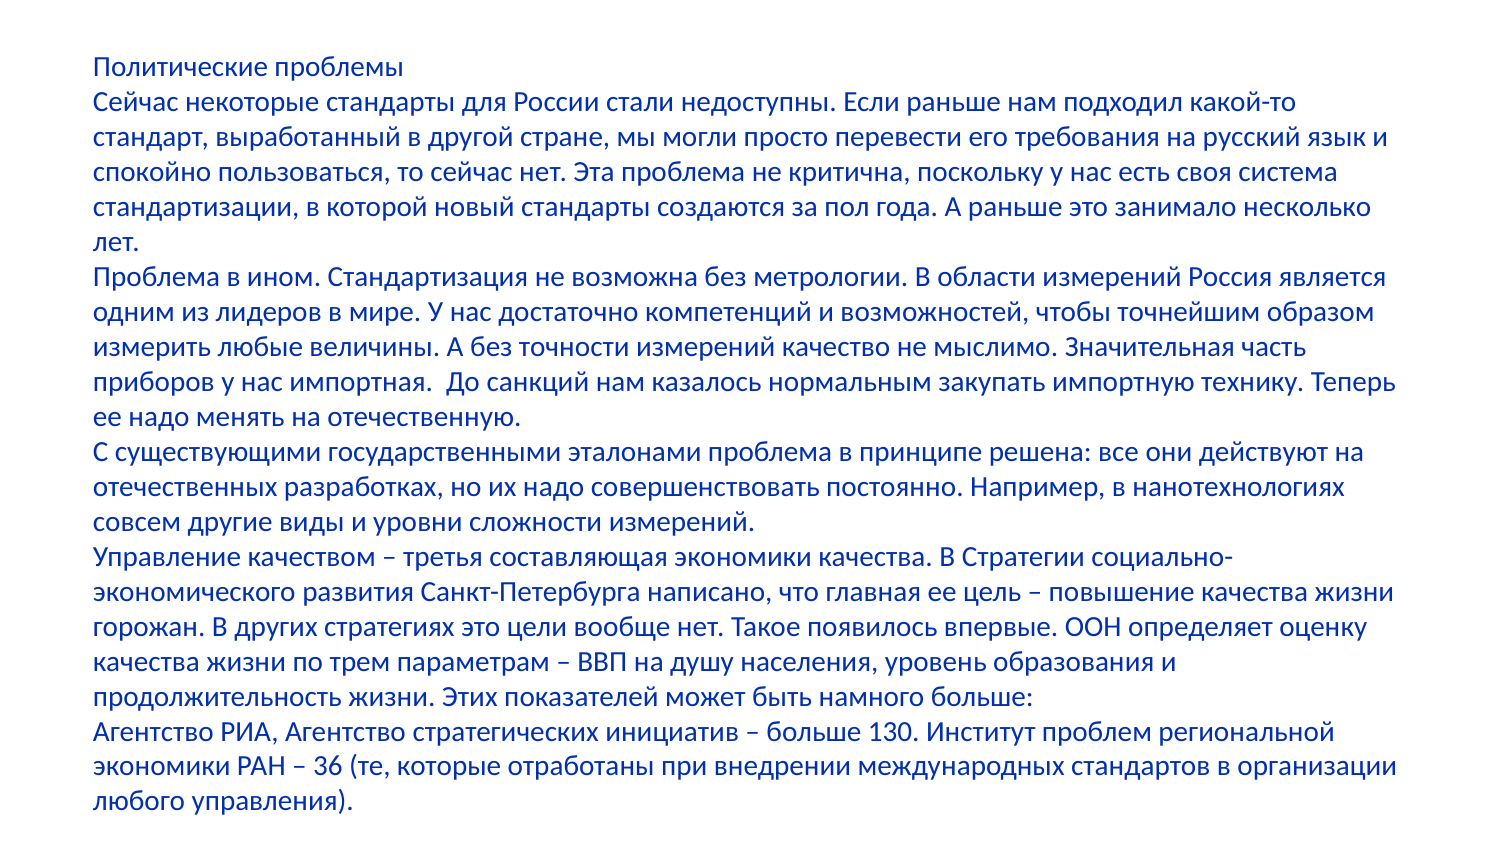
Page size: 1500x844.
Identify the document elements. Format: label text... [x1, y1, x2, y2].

text_box Политические проблемы Сейчас некоторые стандарты для России стали недоступны. Если раньше нам подходил какой-то стандарт, выработанный в другой стране, мы могли просто перевести его требования на русский язык и спокойно пользоваться, то сейчас нет. Эта проблема не критична, поскольку у нас есть своя система стандартизации, в которой новый стандарты создаются за пол года. А раньше это занимало несколько лет. Проблема в ином. Стандартизация не возможна без метрологии. В области измерений Россия является одним из лидеров в мире. У нас достаточно компетенций и возможностей, чтобы точнейшим образом измерить любые величины. А без точности измерений качество не мыслимо. Значительная часть приборов у нас импортная. До санкций нам казалось нормальным закупать импортную технику. Теперь ее надо менять на отечественную. С существующими государственными эталонами проблема в принципе решена: все они действуют на отечественных разработках, но их надо совершенствовать постоянно. Например, в нанотехнологиях совсем другие виды и уровни сложности измерений. Управление качеством – третья составляющая экономики качества. В Стратегии социально-экономического развития Санкт-Петербурга написано, что главная ее цель – повышение качества жизни горожан. В других стратегиях это цели вообще нет. Такое появилось впервые. ООН определяет оценку качества жизни по трем параметрам – ВВП на душу населения, уровень образования и продолжительность жизни. Этих показателей может быть намного больше: Агентство РИА, Агентство стратегических инициатив – больше 130. Институт проблем региональной экономики РАН – 36 (те, которые отработаны при внедрении международных стандартов в организации любого управления). [78, 40, 1430, 824]
